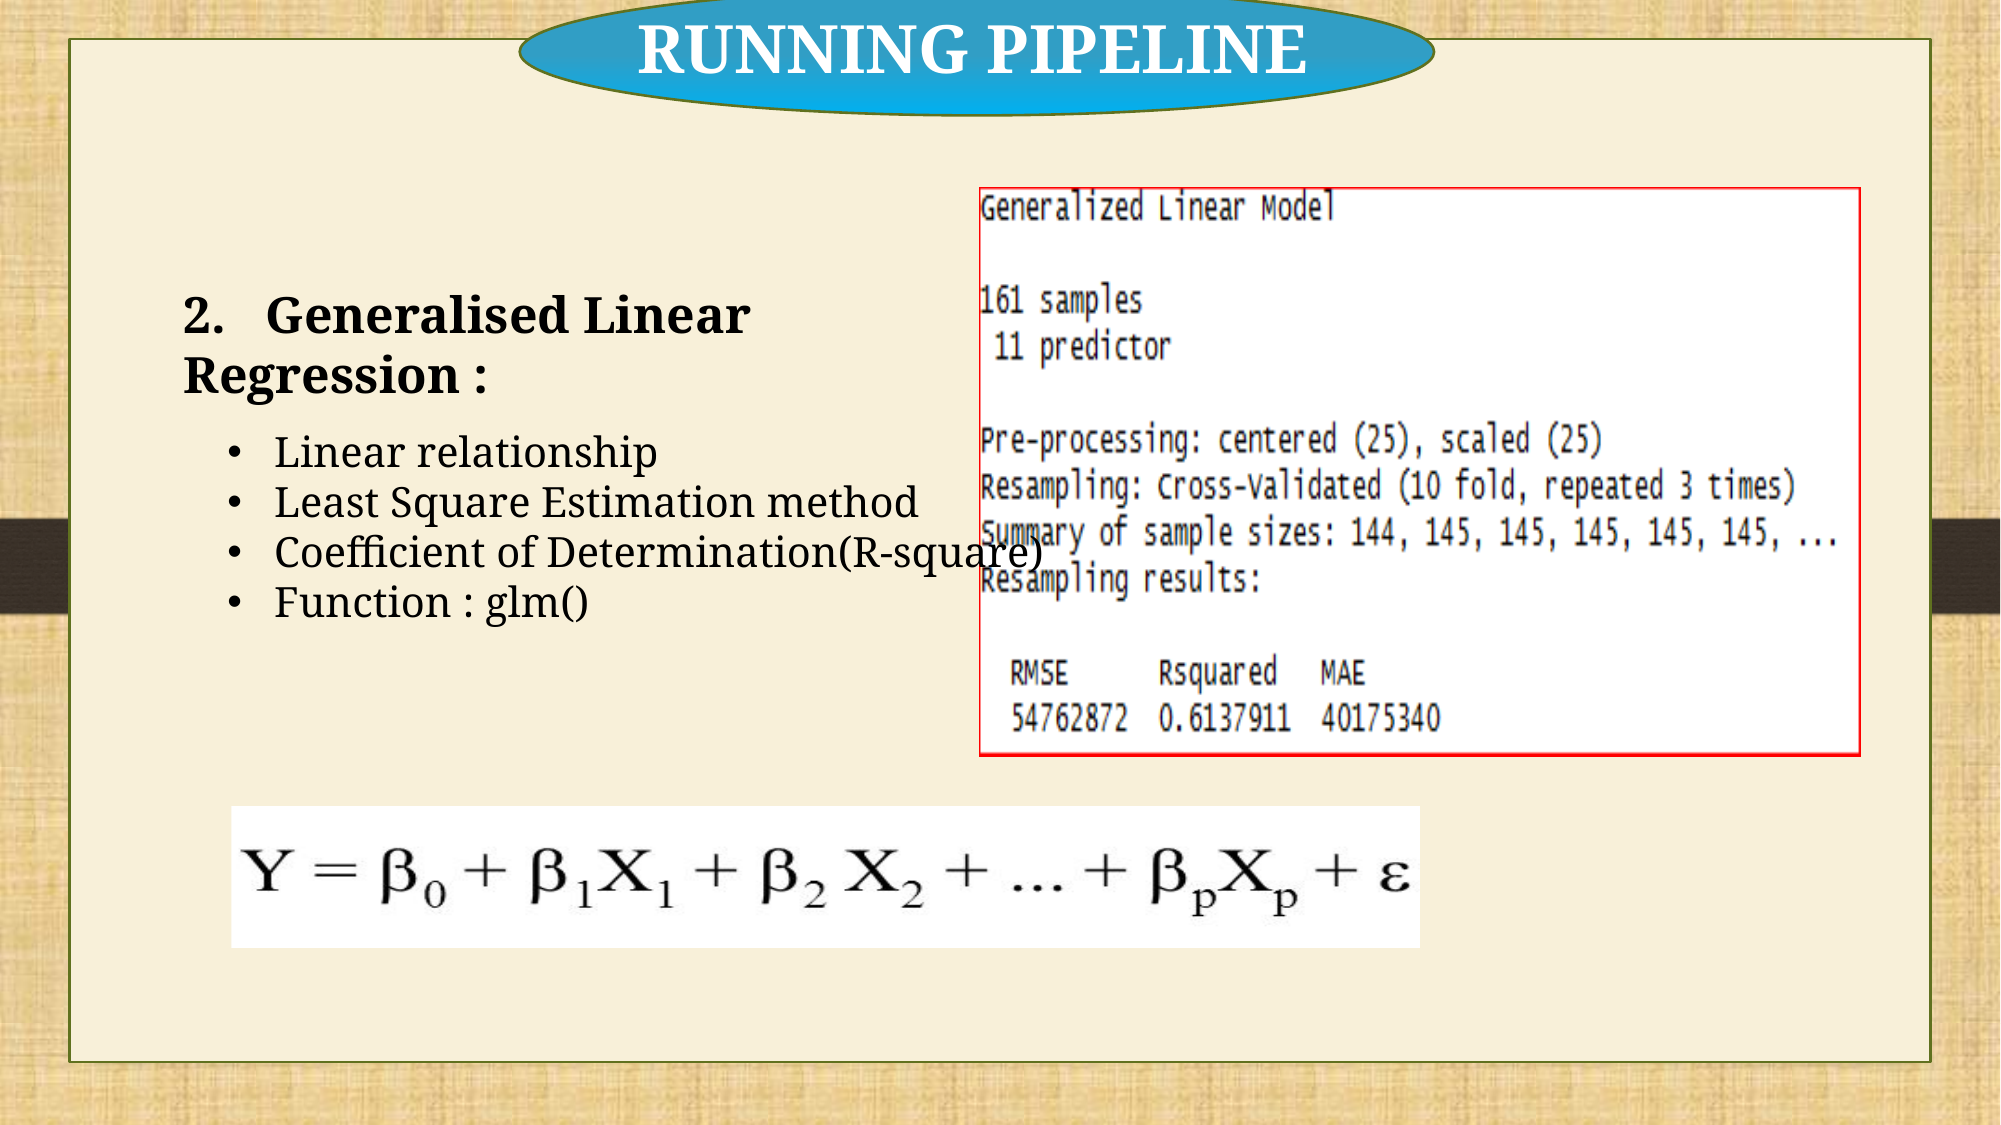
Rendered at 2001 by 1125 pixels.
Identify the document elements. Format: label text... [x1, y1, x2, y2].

text_box [68, 38, 1932, 1063]
text_box [632, 95, 1321, 117]
picture [231, 806, 1421, 948]
picture [0, 0, 2001, 1125]
text_box Linear relationship Least Square Estimation method Coefficient of Determination(R-square) Function : glm() [212, 418, 979, 694]
picture [979, 187, 1861, 758]
text_box 2. Generalised Linear Regression : [169, 276, 979, 411]
text_box RUNNING PIPELINE [519, 0, 1573, 95]
